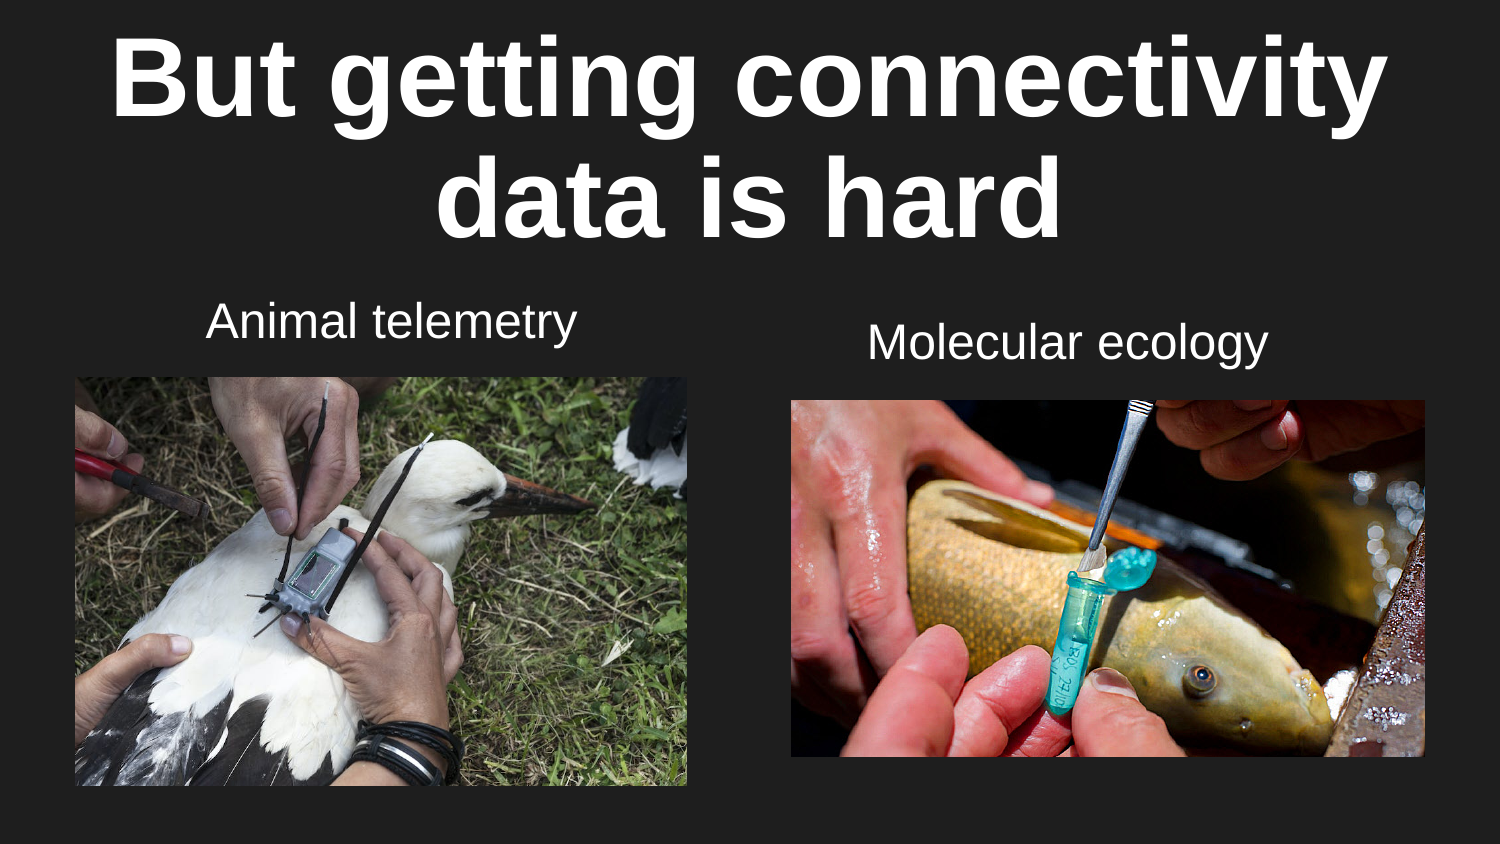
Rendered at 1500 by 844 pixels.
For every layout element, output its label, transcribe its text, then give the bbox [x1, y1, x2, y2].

picture [74, 377, 687, 786]
picture [790, 400, 1426, 757]
text_box Animal telemetry [190, 280, 612, 356]
title But getting connectivity data is hard [75, 45, 1425, 236]
text_box Molecular ecology [851, 302, 1393, 377]
